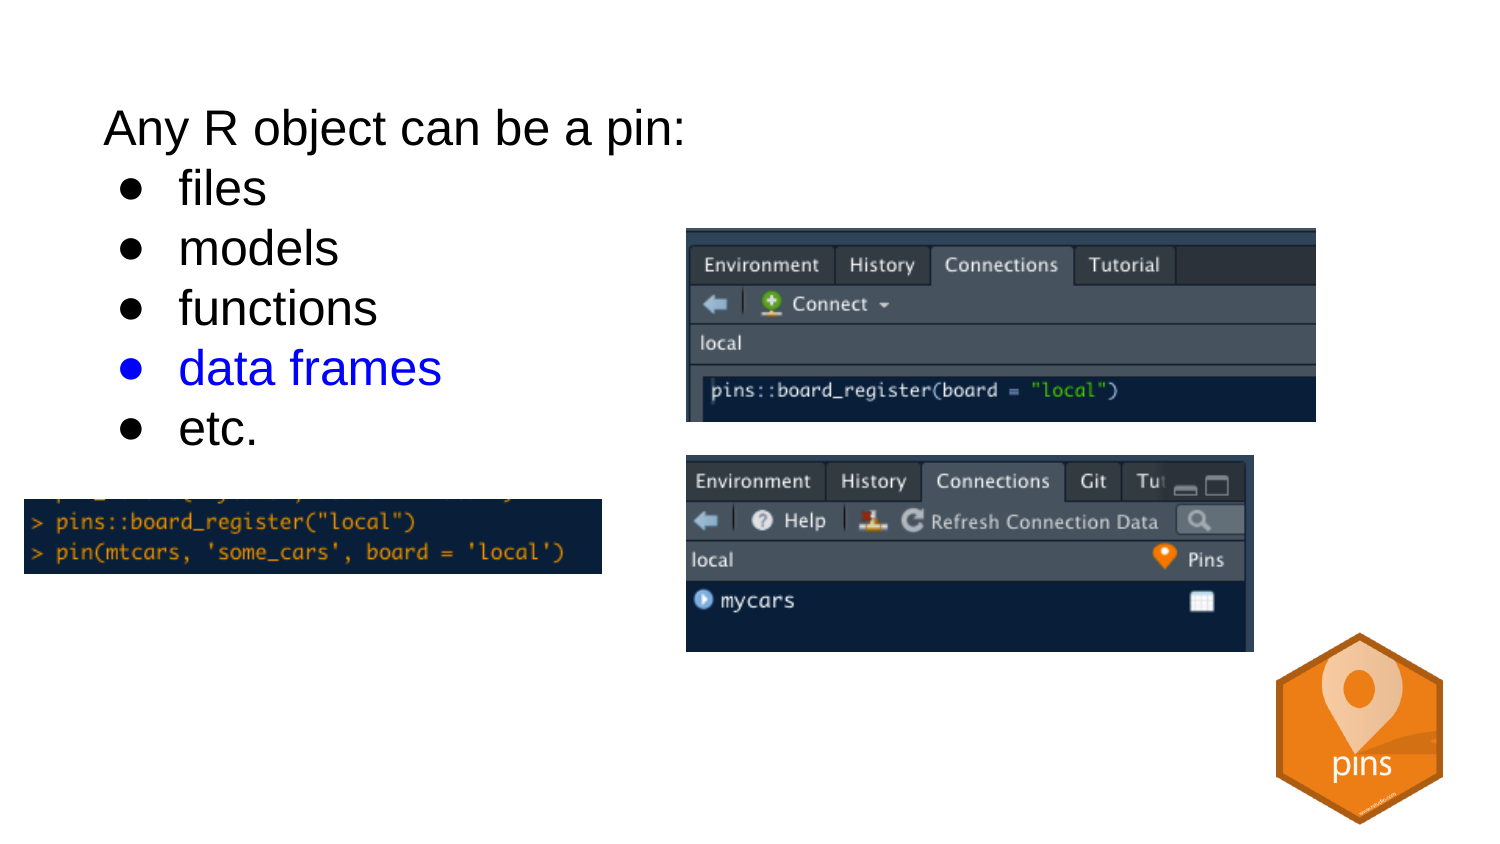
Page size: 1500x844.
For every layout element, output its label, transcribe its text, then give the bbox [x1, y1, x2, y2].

picture [685, 455, 1254, 652]
picture [685, 227, 1317, 423]
picture [1275, 631, 1443, 825]
picture [24, 499, 602, 574]
text_box Any R object can be a pin: files models functions data frames etc. [88, 80, 1196, 471]
